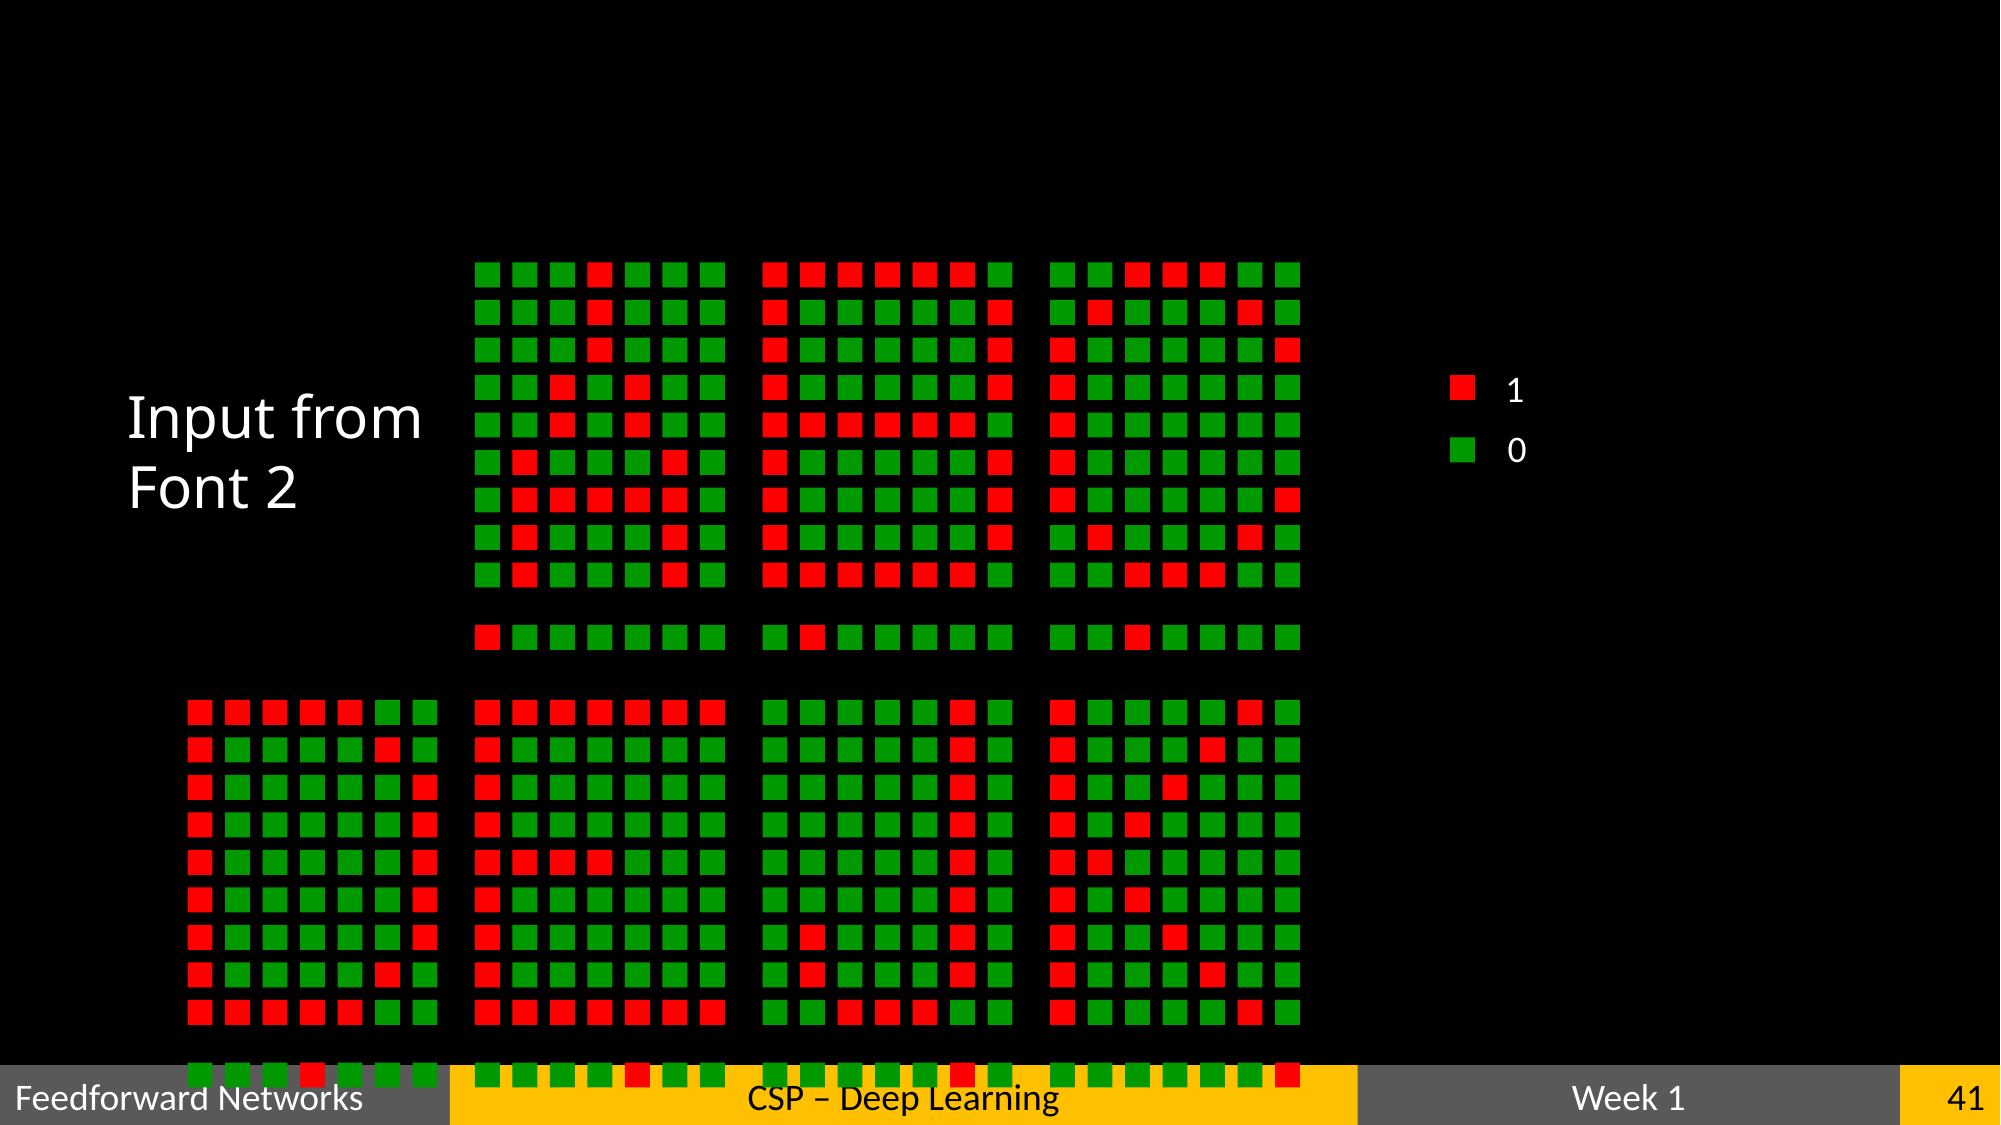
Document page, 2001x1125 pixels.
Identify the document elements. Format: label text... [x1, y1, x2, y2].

text_box 1 [1490, 357, 1540, 417]
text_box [112, 262, 1300, 1088]
text_box [1449, 375, 1475, 400]
text_box [1449, 437, 1475, 463]
text_box 0 [1492, 417, 1542, 478]
